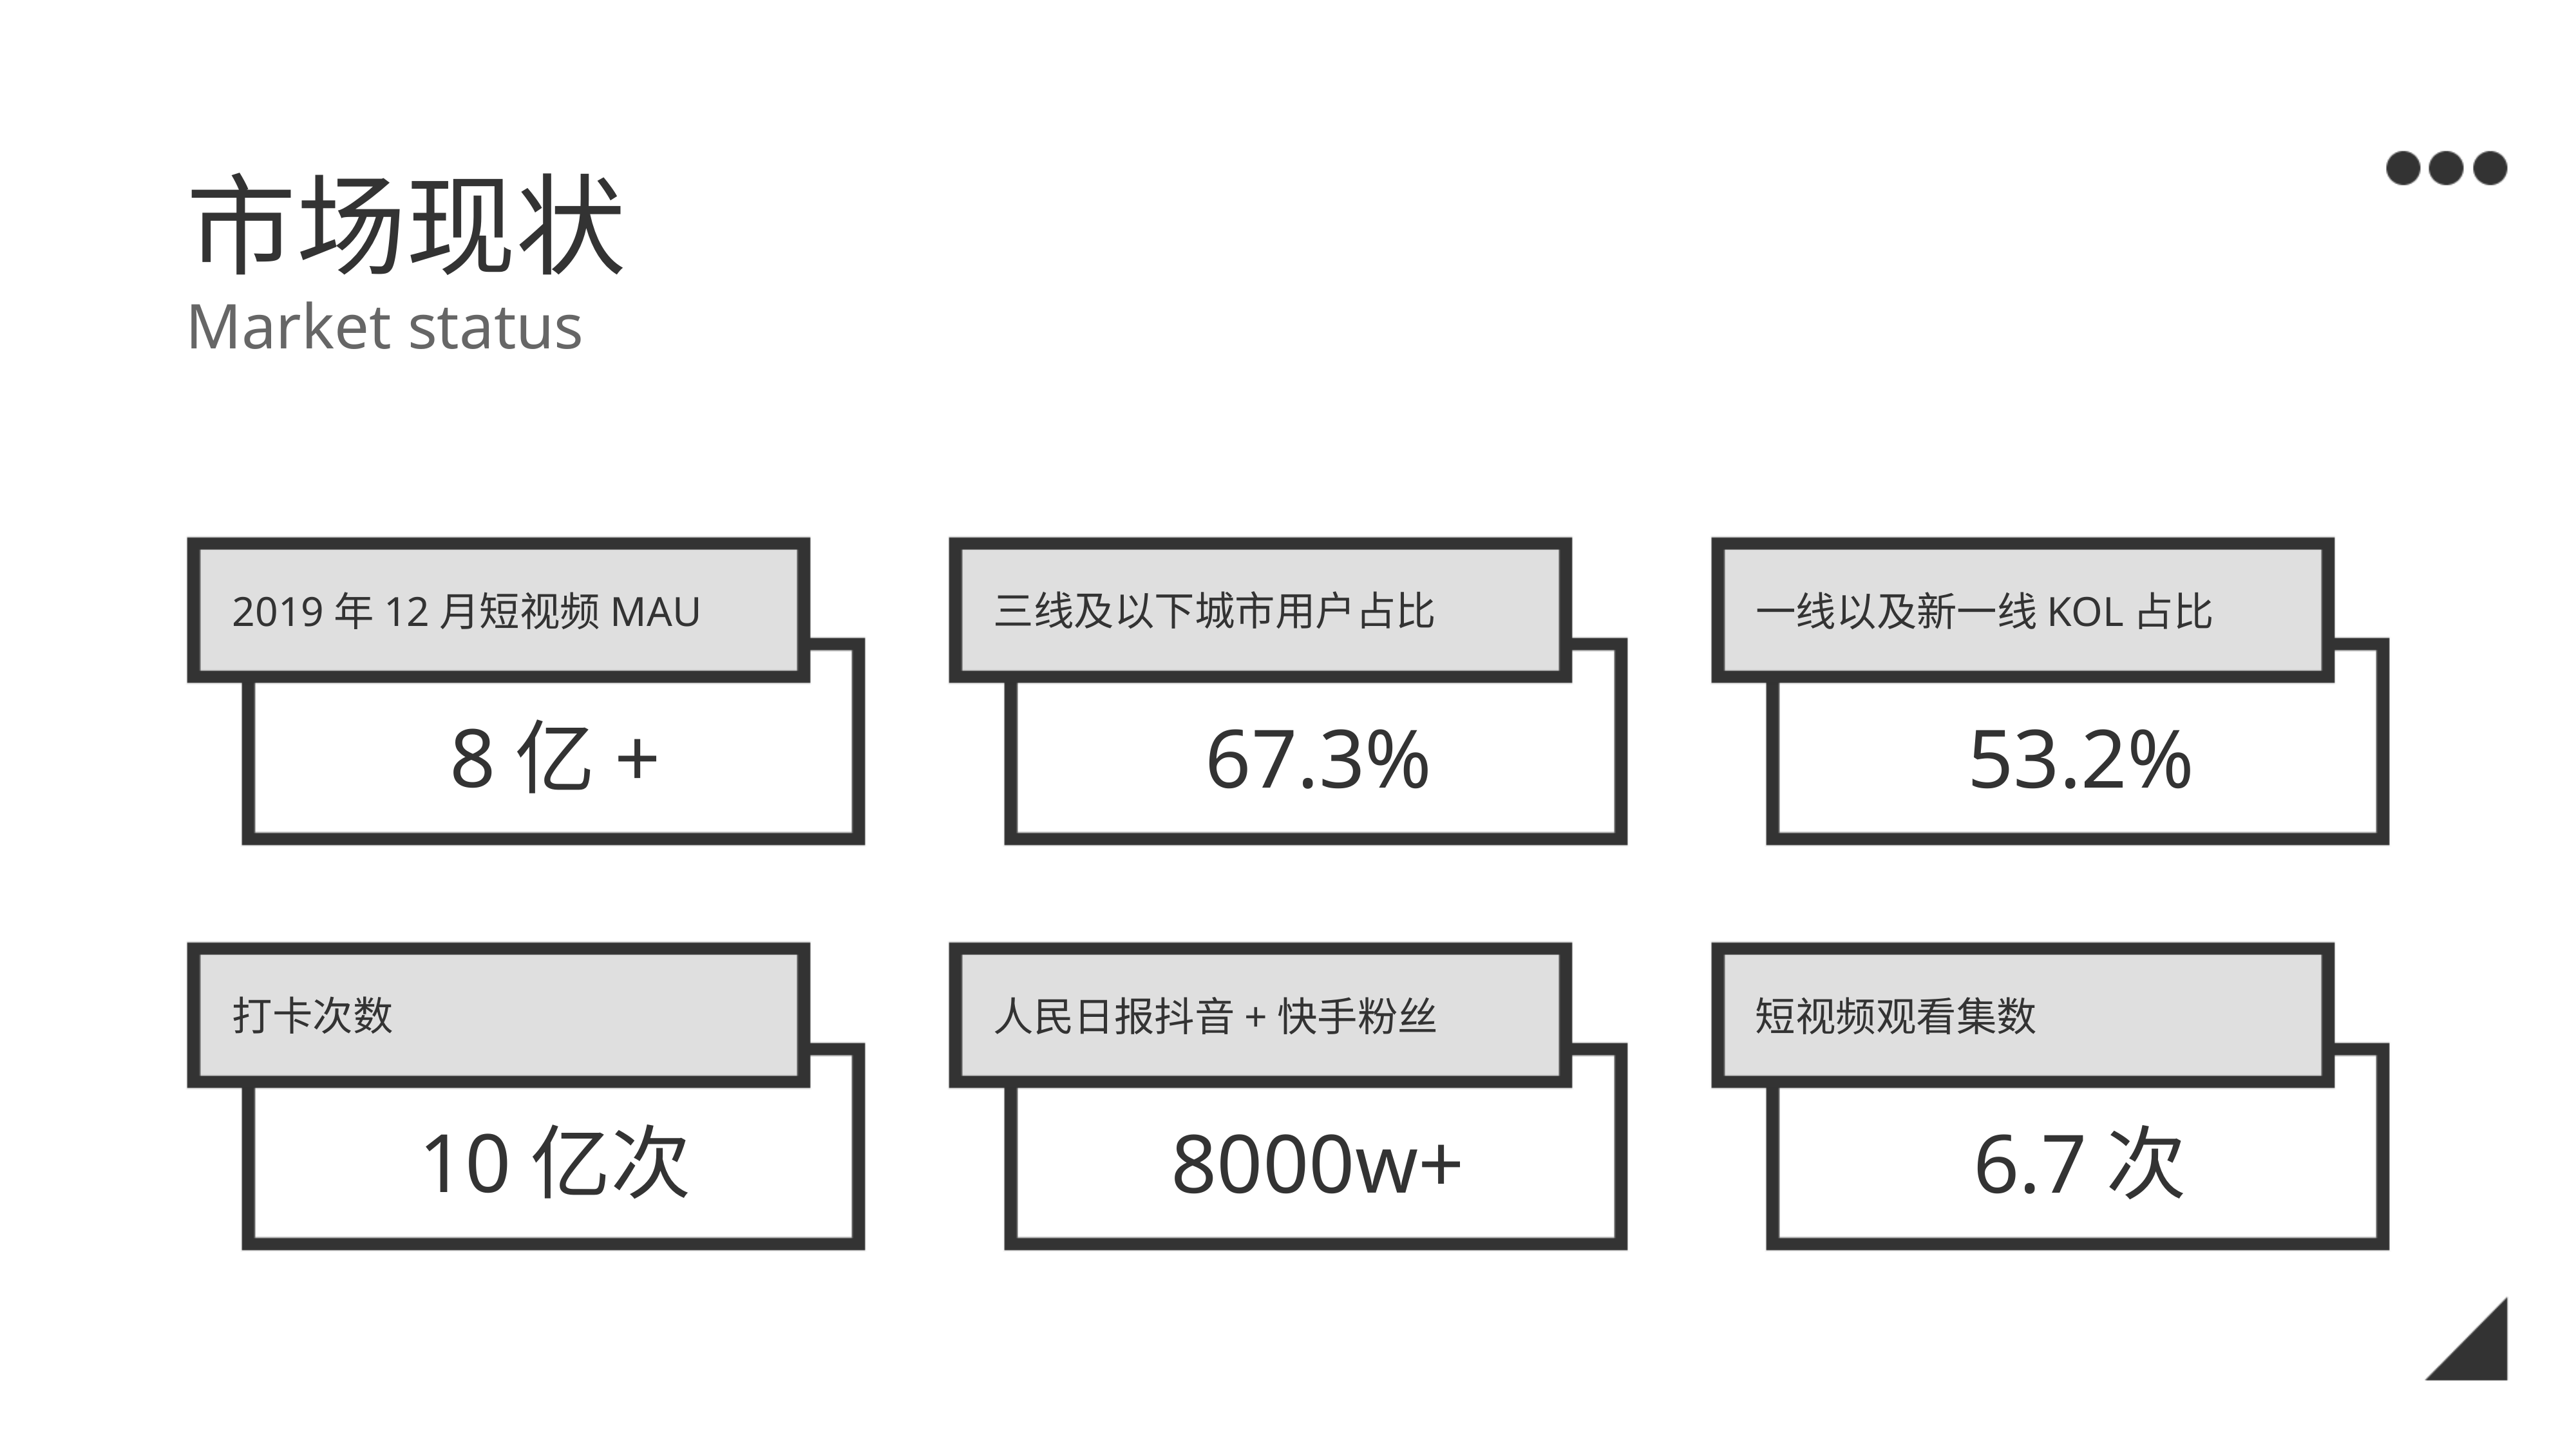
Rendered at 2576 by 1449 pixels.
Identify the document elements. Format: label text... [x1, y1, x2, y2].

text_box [947, 940, 1629, 1252]
text_box 市场现状 [176, 151, 993, 283]
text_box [947, 535, 1629, 847]
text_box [1709, 535, 2391, 847]
picture [2427, 148, 2465, 187]
picture [2423, 1294, 2511, 1383]
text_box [185, 535, 867, 847]
text_box Market status [176, 282, 992, 356]
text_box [185, 940, 867, 1252]
picture [2471, 148, 2510, 187]
picture [2383, 148, 2422, 187]
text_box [1709, 940, 2391, 1252]
